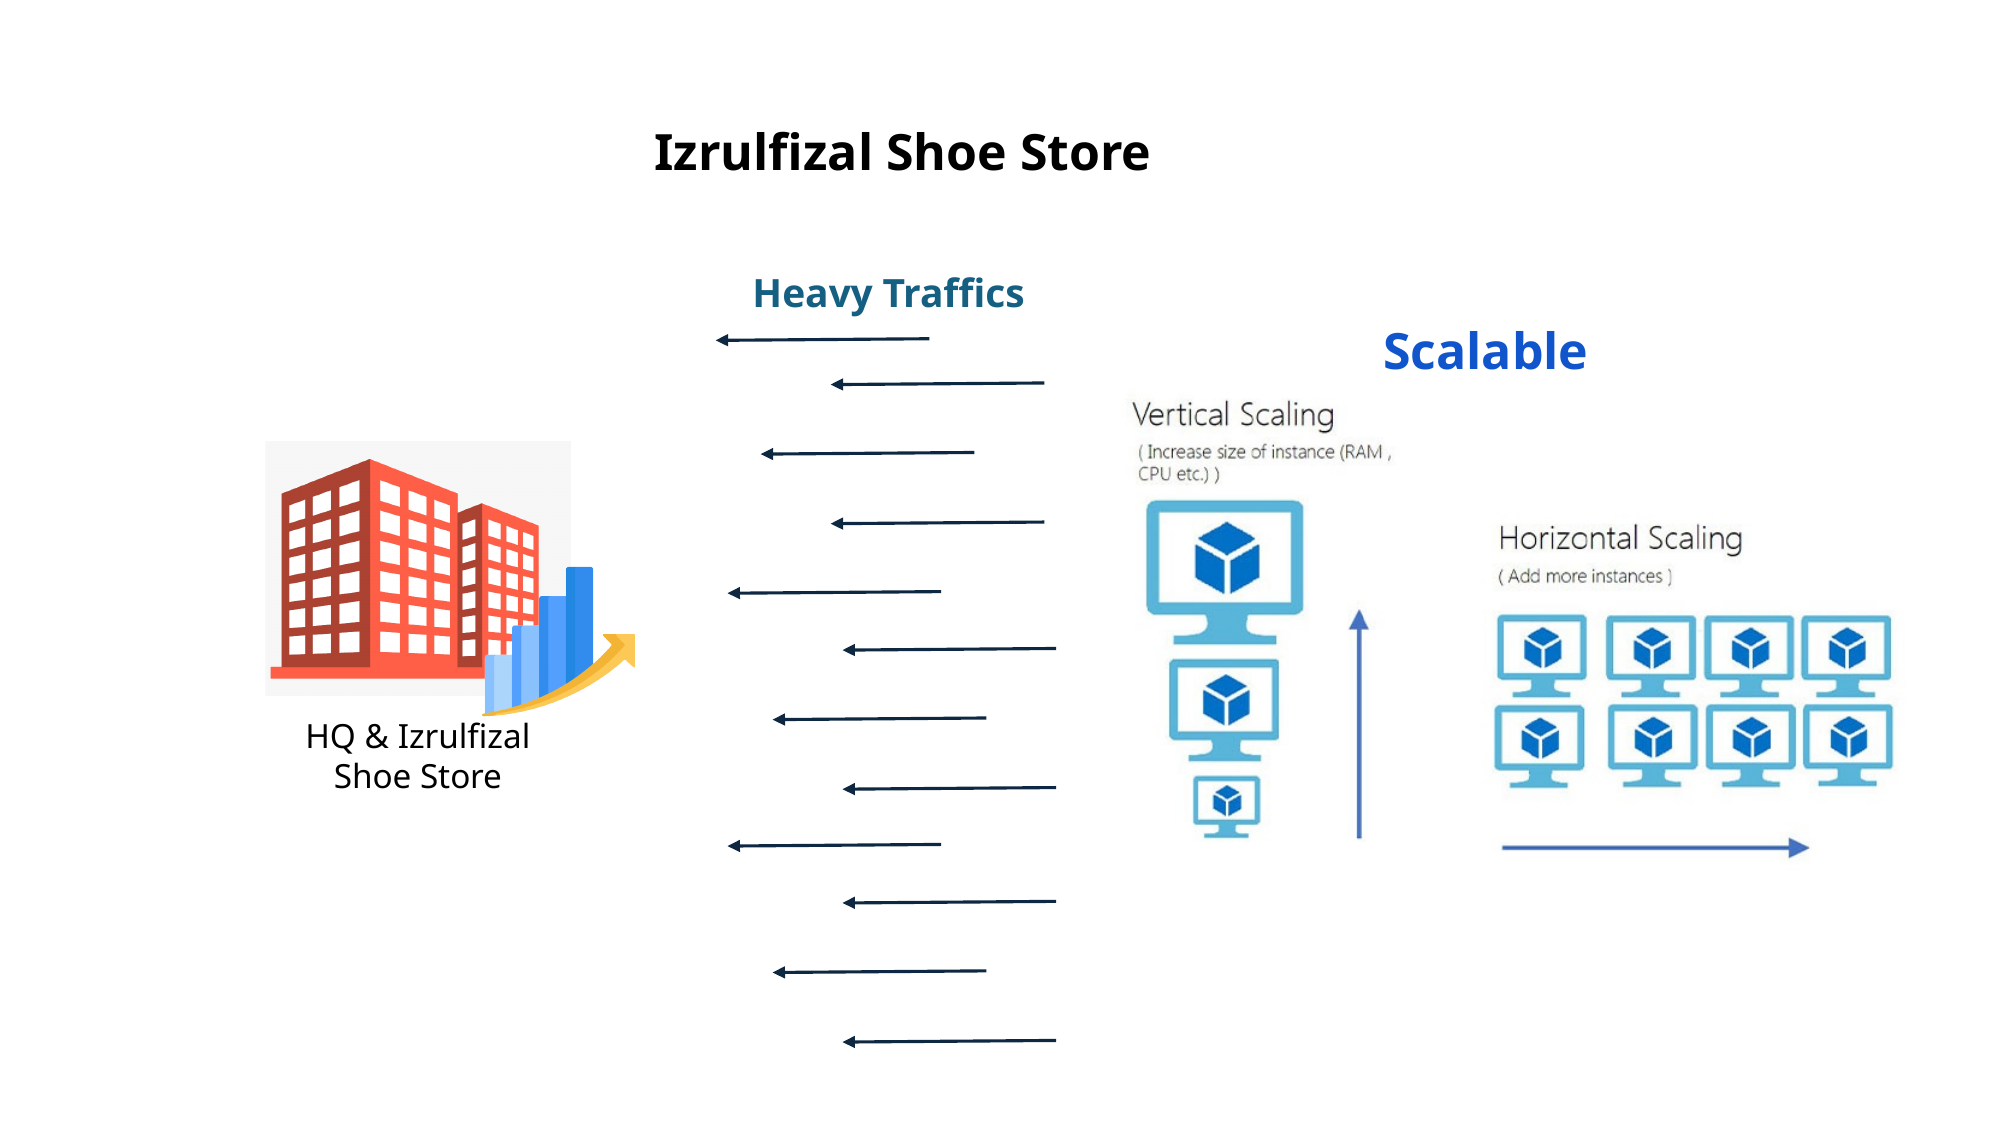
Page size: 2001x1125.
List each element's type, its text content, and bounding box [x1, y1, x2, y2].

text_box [760, 451, 975, 455]
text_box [830, 382, 1045, 386]
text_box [830, 521, 1045, 525]
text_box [841, 900, 1057, 904]
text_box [1078, 299, 1971, 902]
text_box Izrulfizal Shoe Store [634, 100, 1241, 201]
text_box Heavy Traffics [698, 248, 1079, 335]
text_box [727, 843, 942, 847]
text_box HQ & Izrulfizal Shoe Store [270, 697, 566, 816]
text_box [772, 717, 987, 721]
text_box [841, 1039, 1057, 1043]
picture [264, 440, 635, 719]
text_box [841, 647, 1057, 651]
